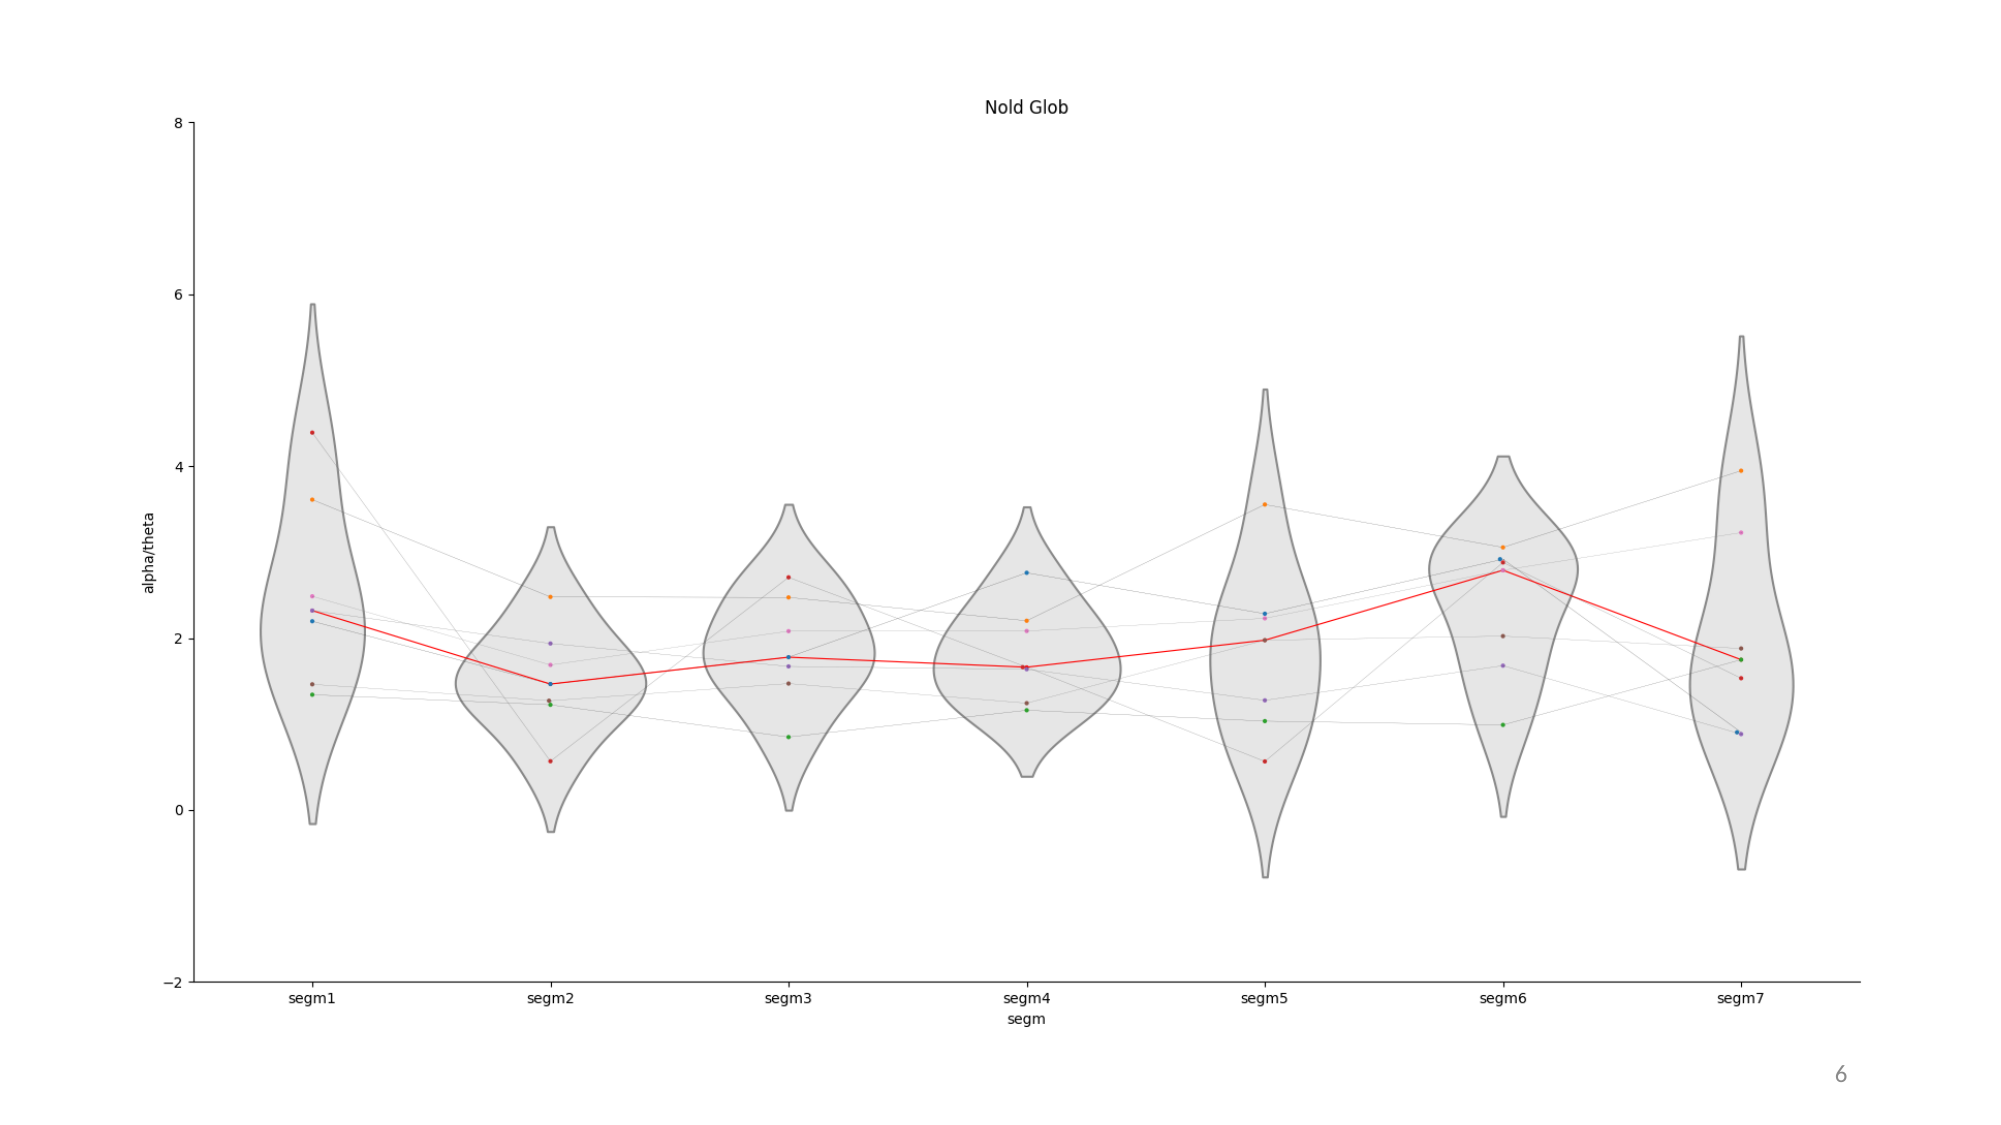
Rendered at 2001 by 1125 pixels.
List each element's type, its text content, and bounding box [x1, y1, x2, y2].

picture [125, 85, 1875, 1040]
slide_number 6 [1412, 1042, 1863, 1103]
